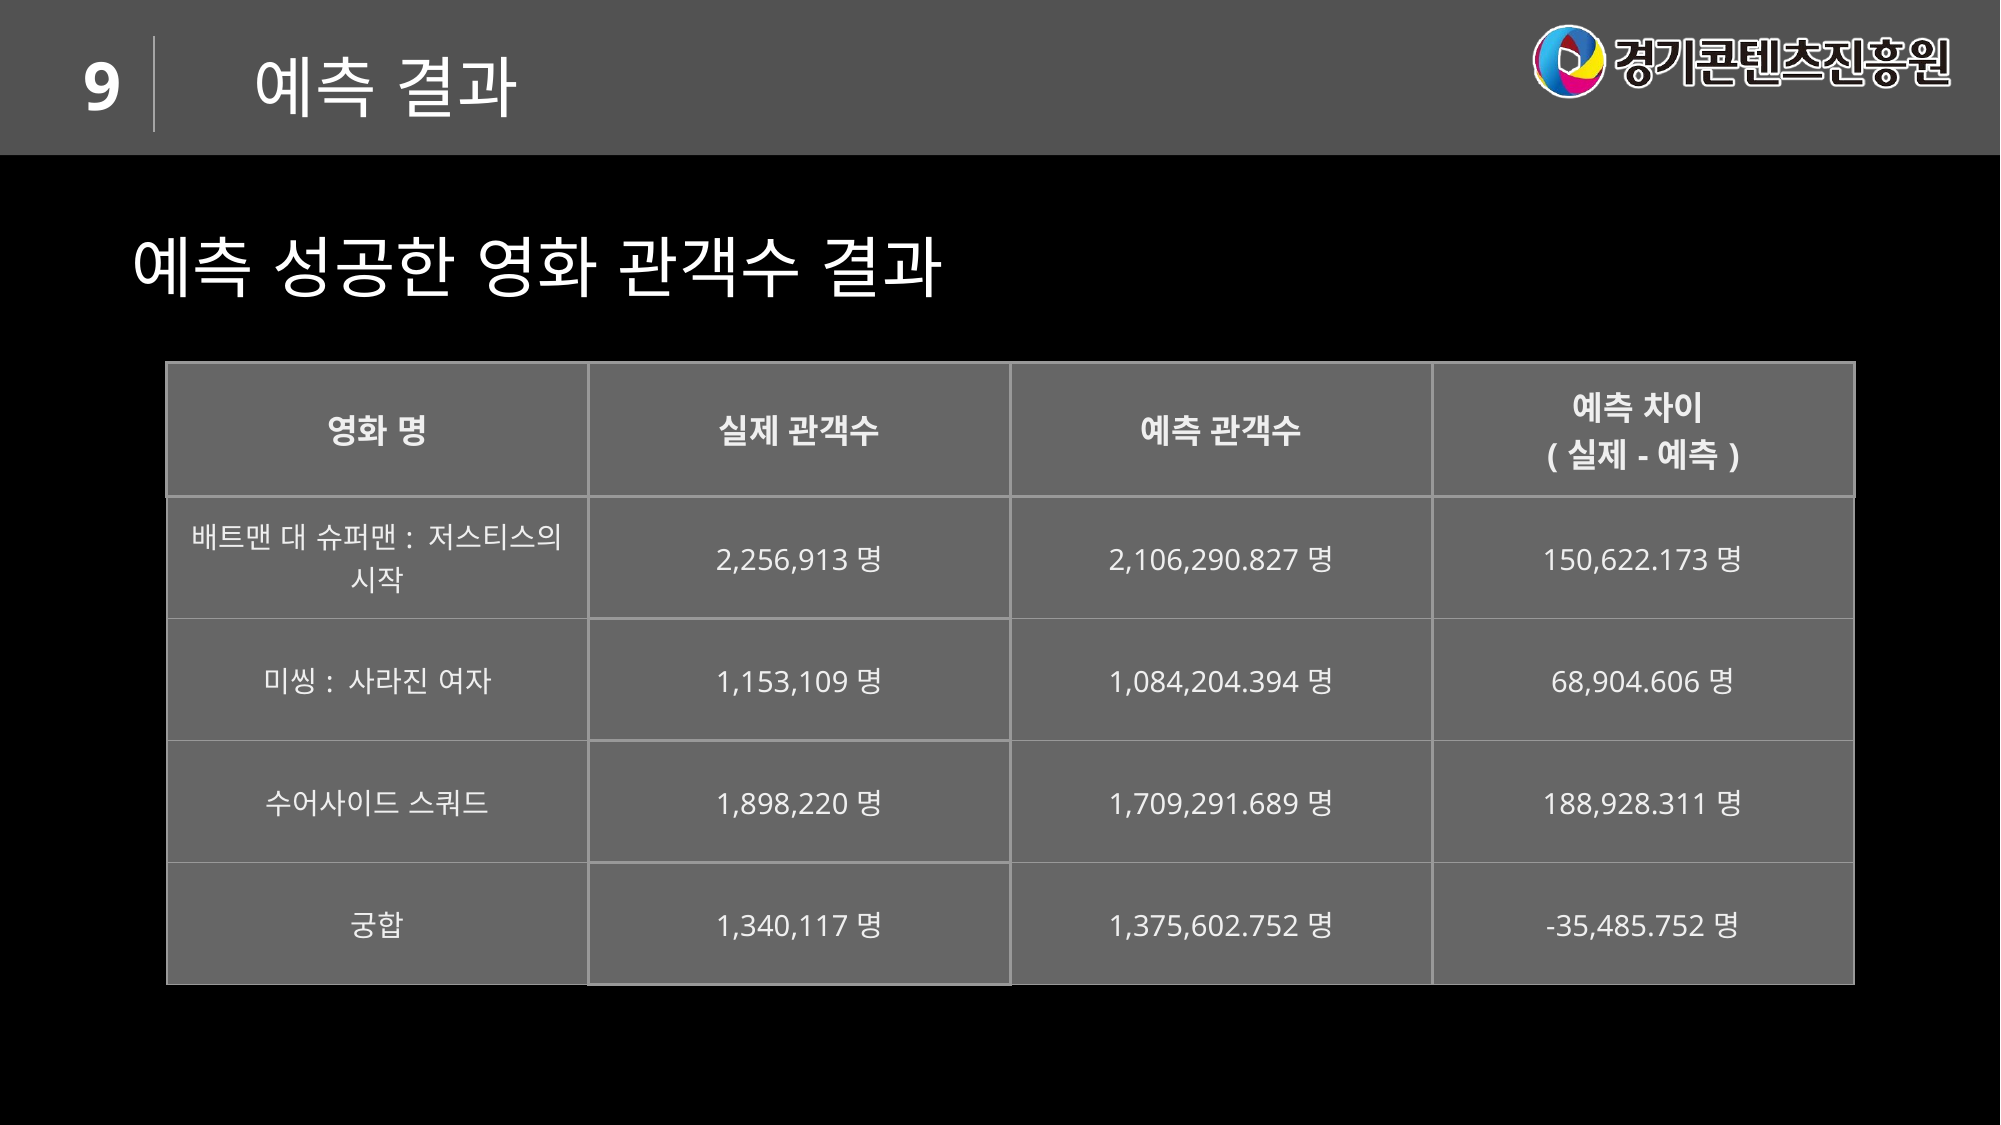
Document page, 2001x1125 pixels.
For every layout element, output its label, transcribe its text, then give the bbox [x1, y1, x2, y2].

text_box [0, 0, 1499, 156]
table_cell 2,256,913명 [590, 498, 1009, 617]
table_cell 68,904.606명 [1434, 619, 1853, 740]
text_box [1989, 0, 2000, 156]
table_cell 미씽: 사라진 여자 [168, 619, 587, 740]
table_cell 1,375,602.752명 [1012, 863, 1431, 984]
table_header 실제 관객수 [590, 364, 1009, 495]
table_header 예측 관객수 [1012, 364, 1431, 495]
table_header 예측 차이 (실제-예측) [1434, 364, 1853, 495]
table_cell 1,340,117명 [590, 864, 1009, 983]
table_cell 궁합 [168, 863, 587, 984]
table_header 영화 명 [168, 364, 587, 495]
picture [1504, 0, 1985, 173]
text_box 예측 결과 [158, 38, 534, 124]
table_cell 배트맨 대 슈퍼맨: 저스티스의 시작 [168, 498, 587, 618]
table_cell 1,898,220명 [590, 742, 1009, 861]
table_cell 150,622.173명 [1434, 498, 1853, 618]
table_cell 1,084,204.394명 [1012, 619, 1431, 740]
table_cell 1,709,291.689명 [1012, 741, 1431, 862]
text_box 예측 성공한 영화 관객수 결과 [81, 210, 1074, 334]
table_cell 188,928.311명 [1434, 741, 1853, 862]
table_cell 수어사이드 스쿼드 [168, 741, 587, 862]
table_cell 2,106,290.827명 [1012, 498, 1431, 618]
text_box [68, 35, 155, 132]
table_cell -35,485.752명 [1434, 863, 1853, 984]
table_cell 1,153,109명 [590, 620, 1009, 739]
